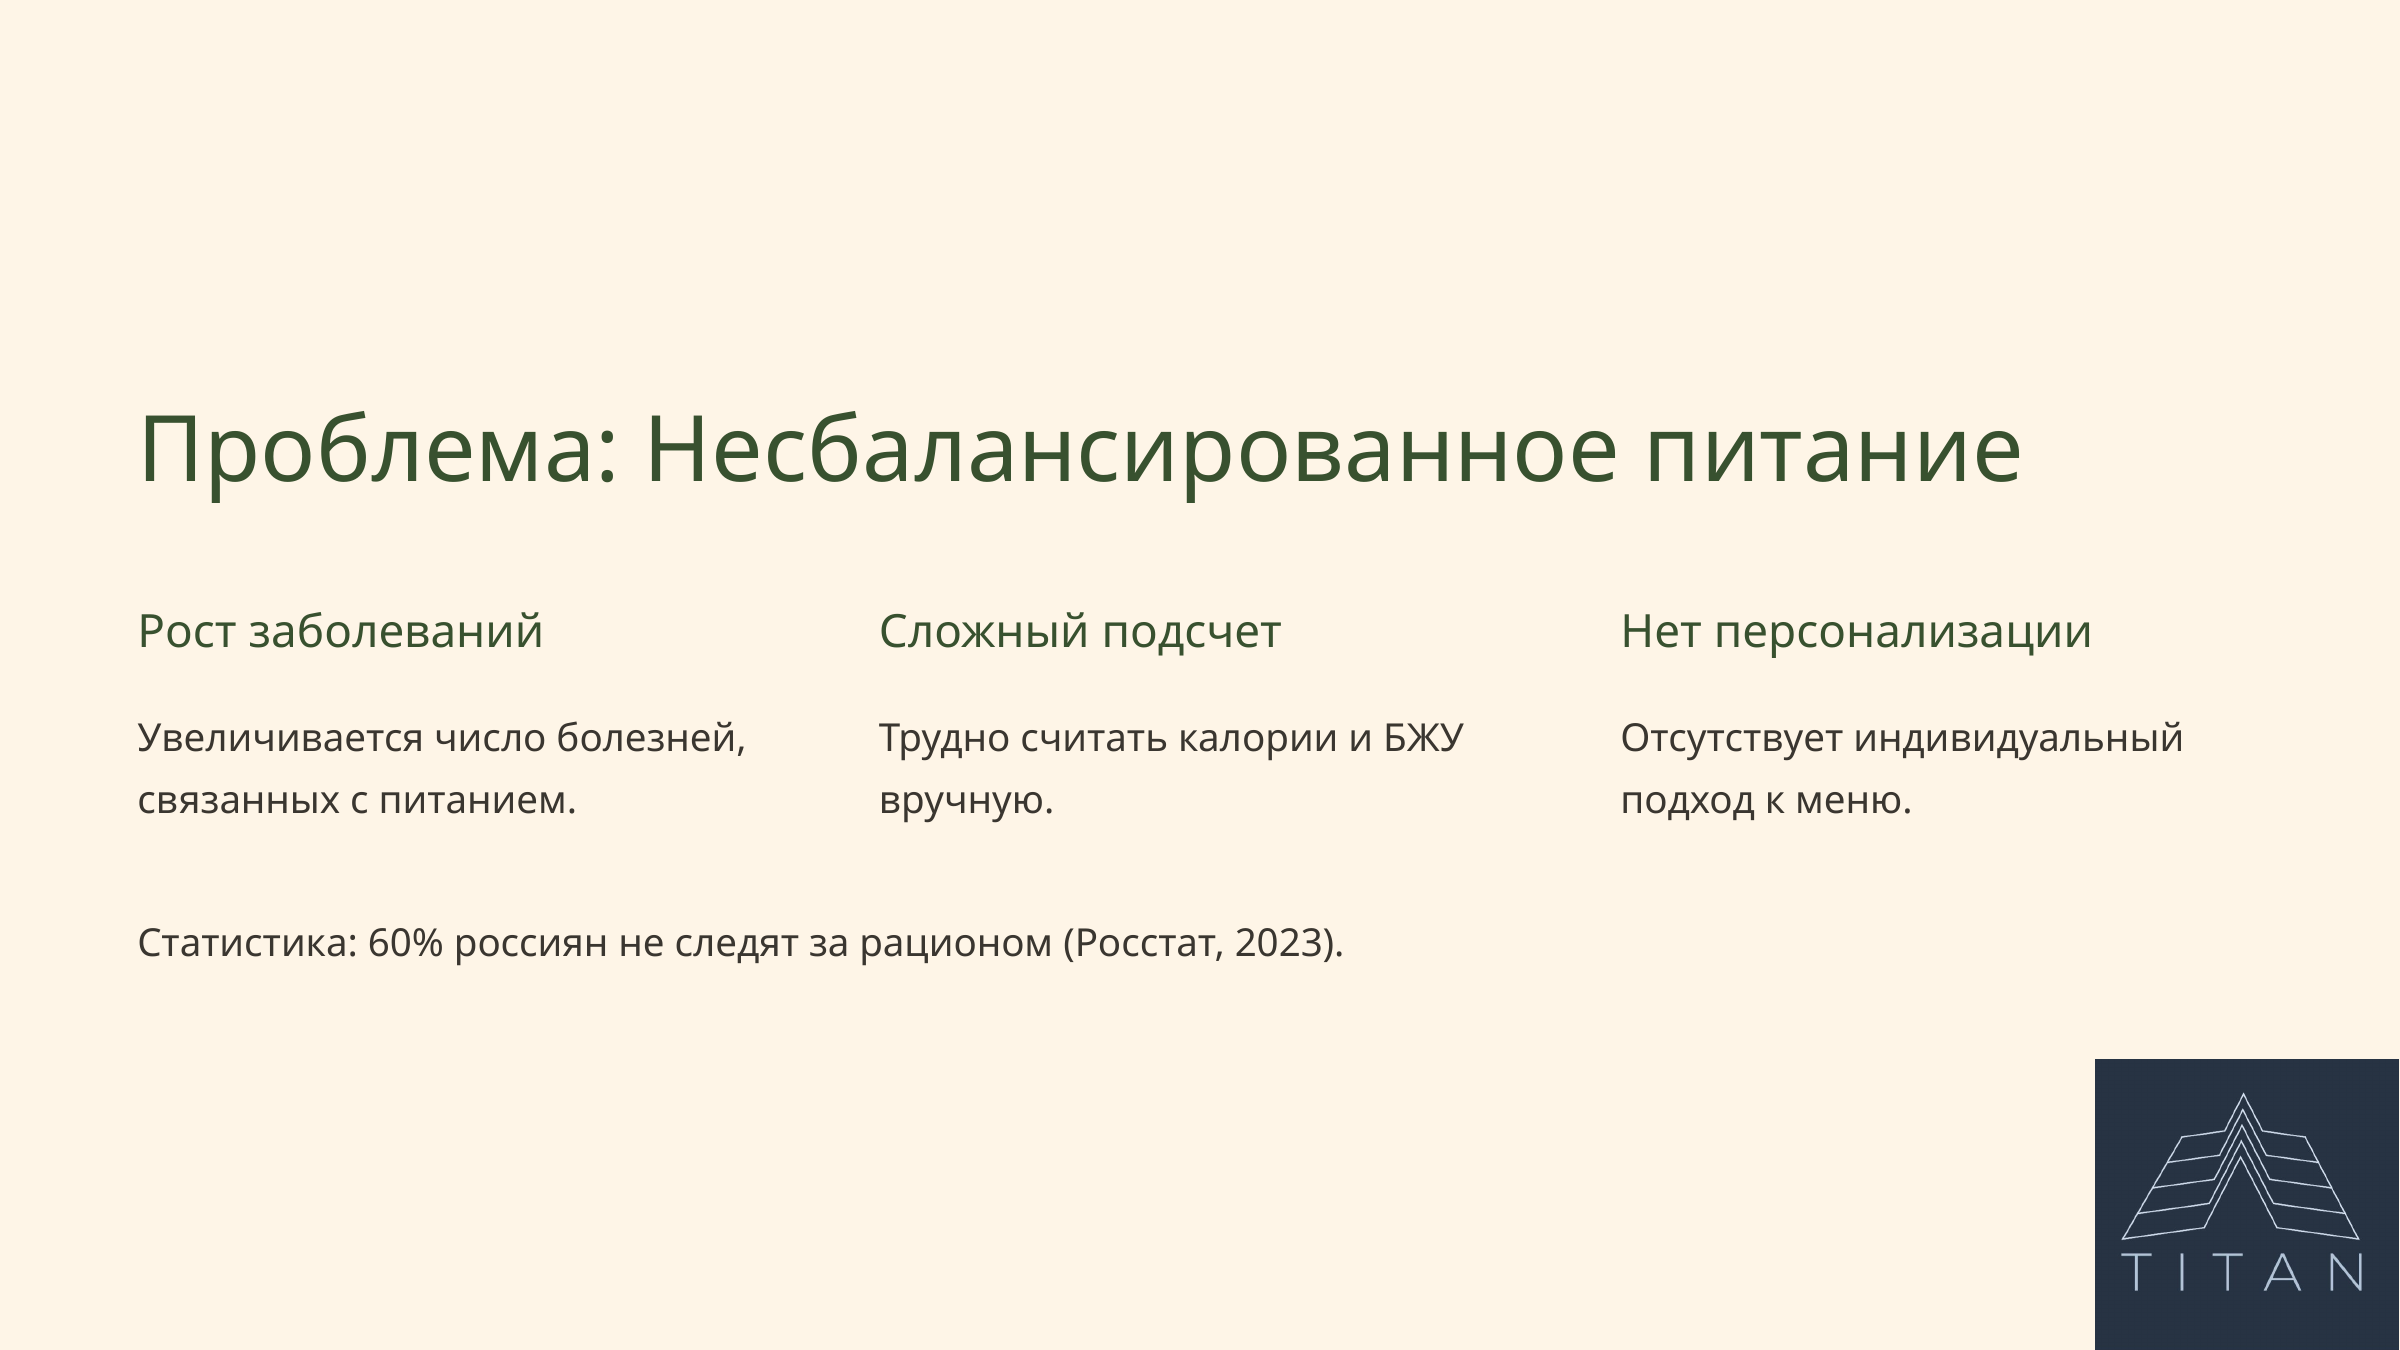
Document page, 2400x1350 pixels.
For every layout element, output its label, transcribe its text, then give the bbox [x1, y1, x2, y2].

text_box Нет персонализации [1620, 599, 2088, 657]
text_box Проблема: Несбалансированное питание [137, 385, 1991, 502]
text_box Отсутствует индивидуальный подход к меню. [1620, 696, 2265, 822]
text_box Рост заболеваний [137, 599, 600, 657]
text_box Статистика: 60% россиян не следят за рационом (Росстат, 2023). [137, 901, 2263, 965]
text_box Трудно считать калории и БЖУ вручную. [878, 696, 1524, 822]
text_box Сложный подсчет [878, 599, 1341, 657]
picture [2095, 1059, 2399, 1350]
text_box Увеличивается число болезней, связанных с питанием. [137, 696, 782, 822]
